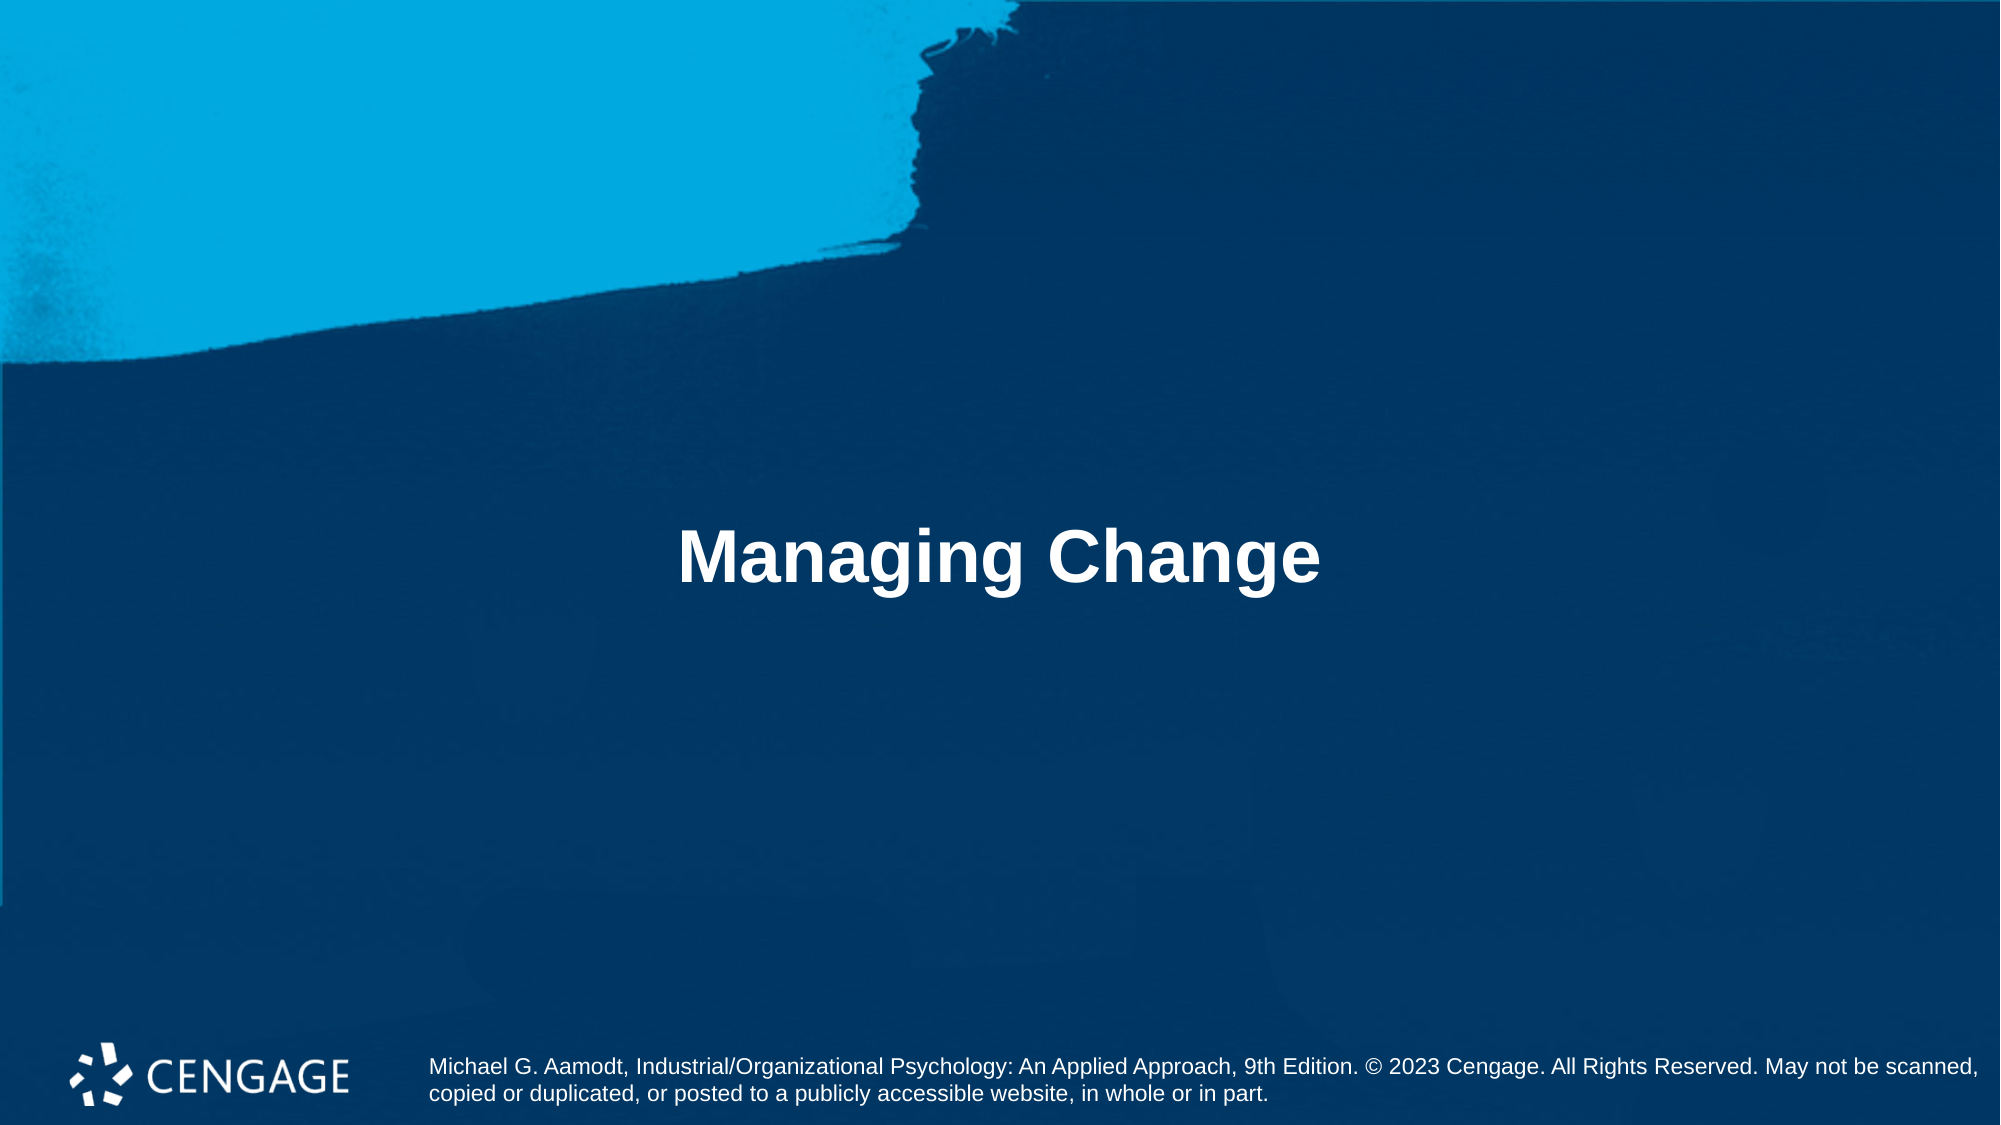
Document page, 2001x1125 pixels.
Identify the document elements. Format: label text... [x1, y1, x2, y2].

title Managing Change [137, 507, 1863, 619]
picture [925, 43, 946, 52]
picture [0, 2, 2000, 1125]
